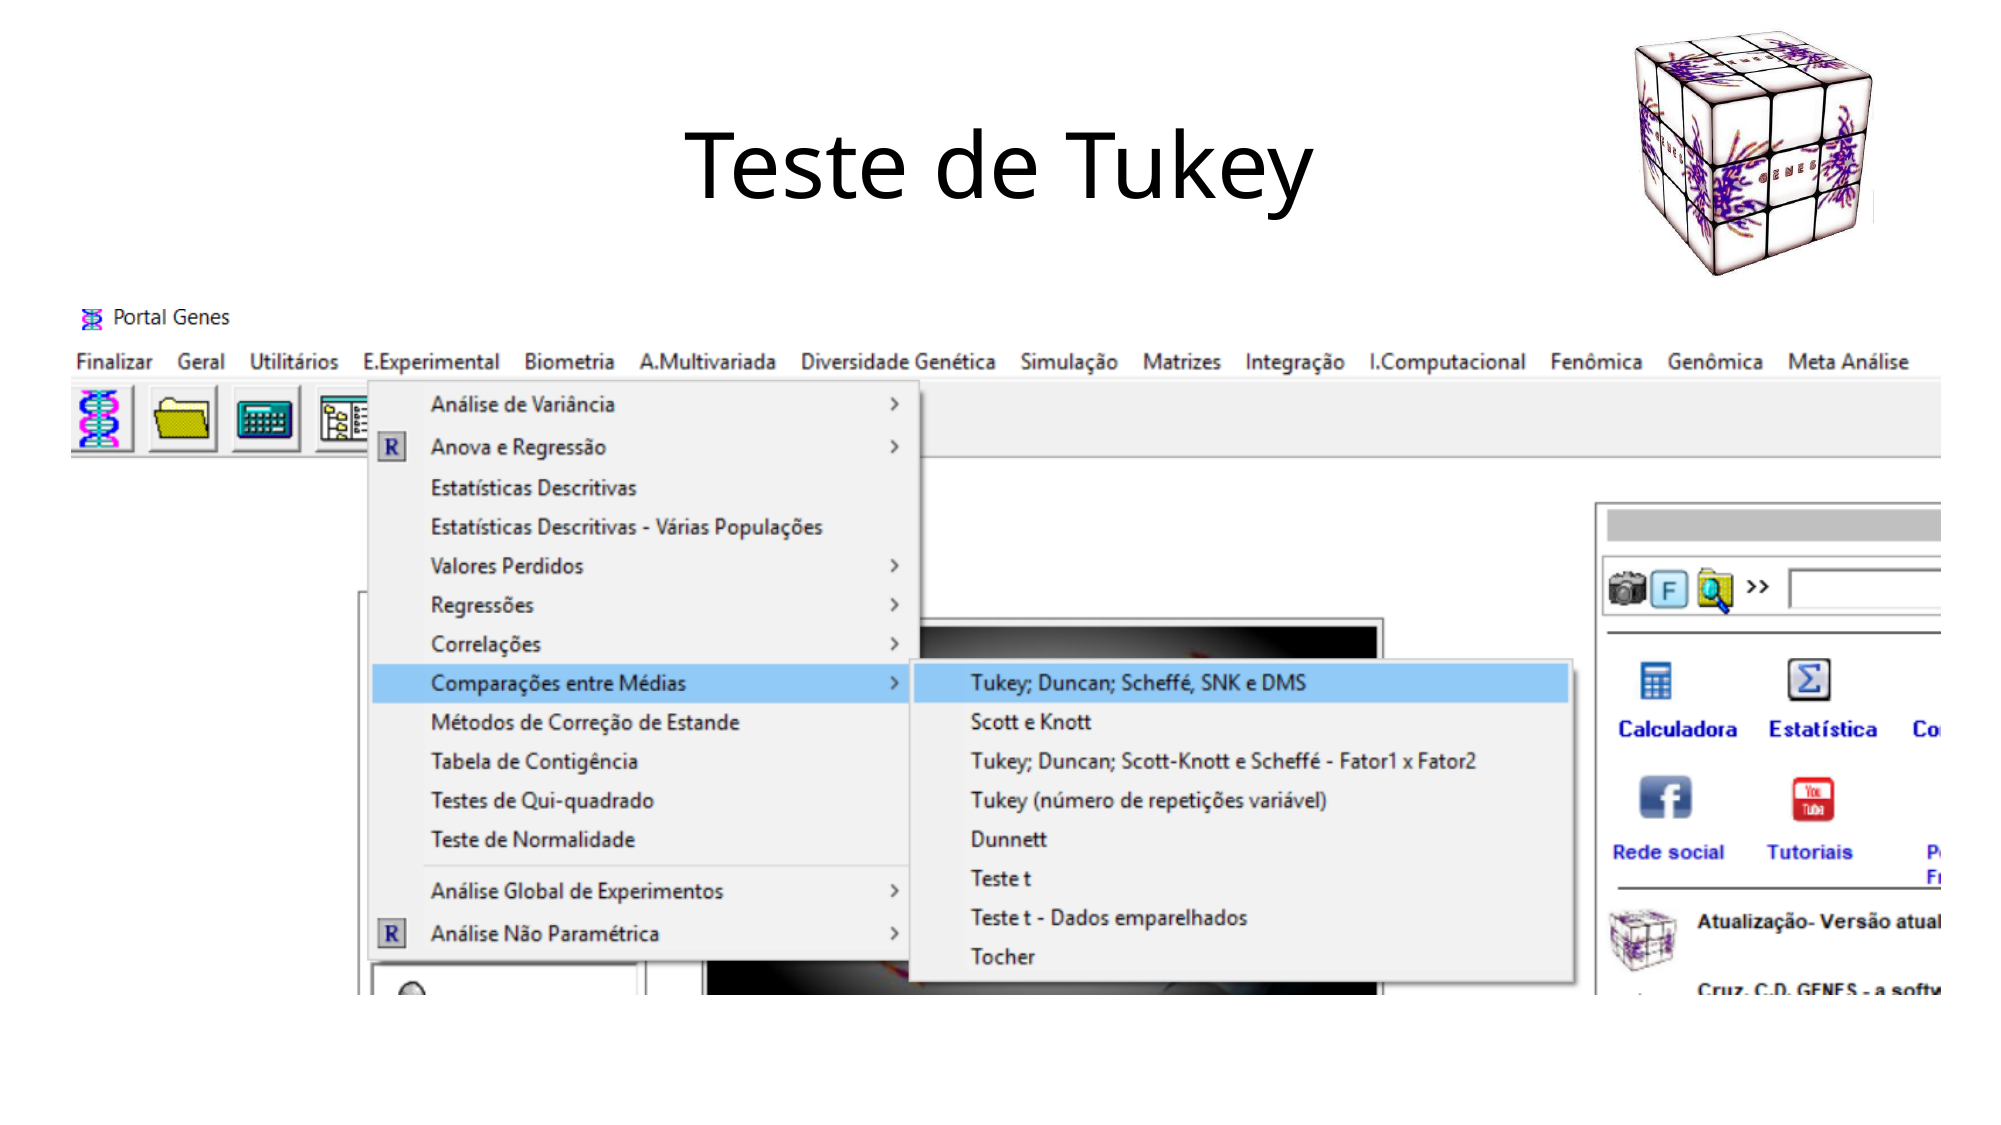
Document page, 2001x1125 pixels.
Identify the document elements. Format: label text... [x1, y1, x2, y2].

title Teste de Tukey [137, 59, 1633, 278]
picture [71, 309, 1941, 995]
picture [1633, 27, 1875, 278]
